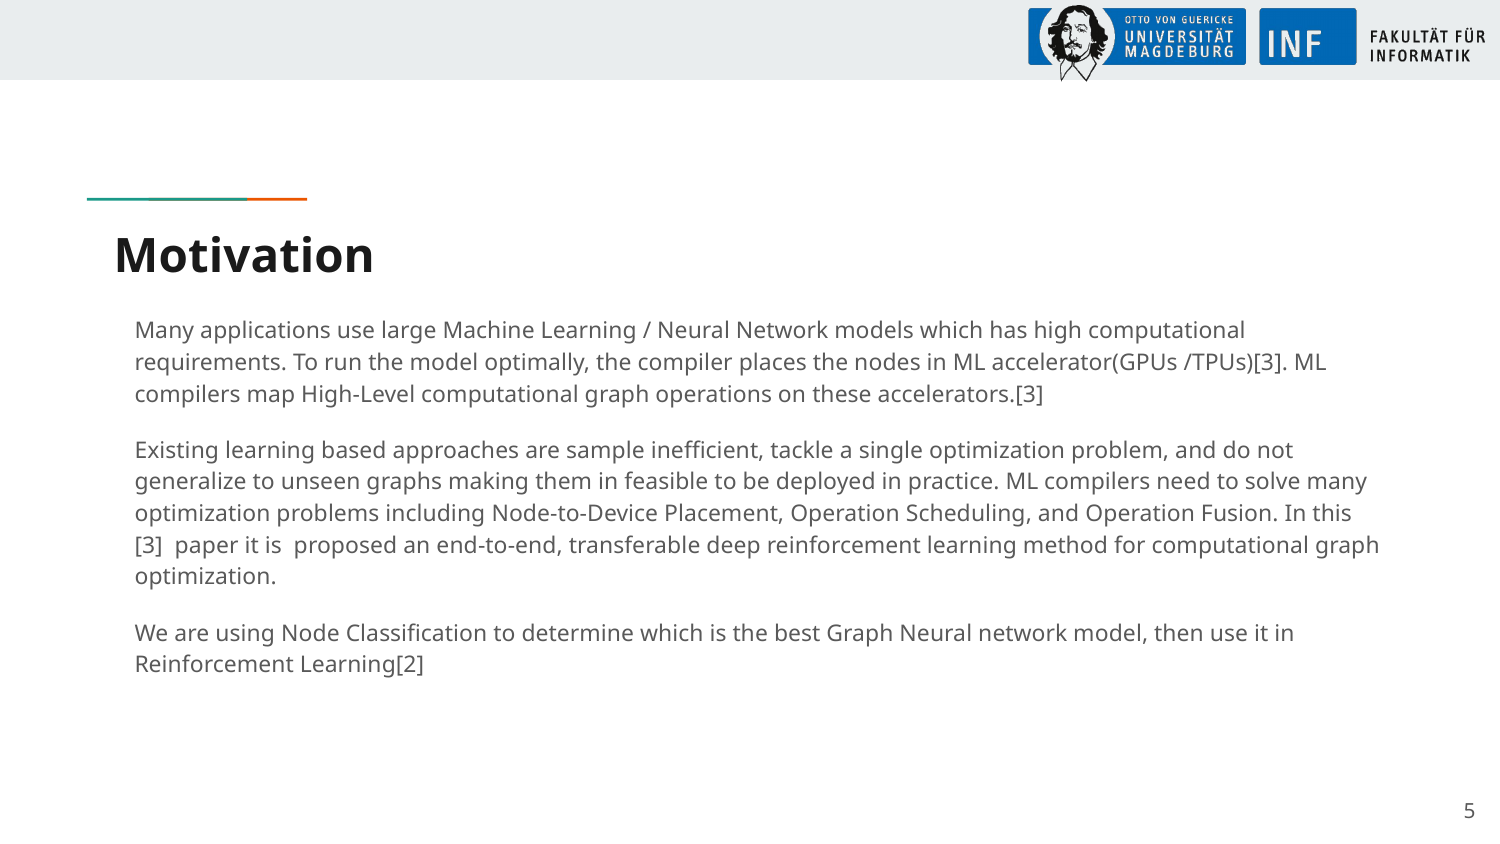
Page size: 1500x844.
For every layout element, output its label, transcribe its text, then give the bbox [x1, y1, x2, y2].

picture [1025, 2, 1487, 84]
title Motivation [98, 209, 1360, 298]
text_box Many applications use large Machine Learning / Neural Network models which has high computational requirements. To run the model optimally, the compiler places the nodes in ML accelerator(GPUs /TPUs)[3]. ML compilers map High-Level computational graph operations on these accelerators.[3] Existing learning based approaches are sample inefficient, tackle a single optimization problem, and do not generalize to unseen graphs making them in feasible to be deployed in practice. ML compilers need to solve many optimization problems including Node-to-Device Placement, Operation Scheduling, and Operation Fusion. In this [3] paper it is proposed an end-to-end, transferable deep reinforcement learning method for computational graph optimization. We are using Node Classification to determine which is the best Graph Neural network model, then use it in Reinforcement Learning[2] [119, 296, 1403, 693]
slide_number ‹#› [1400, 779, 1491, 844]
